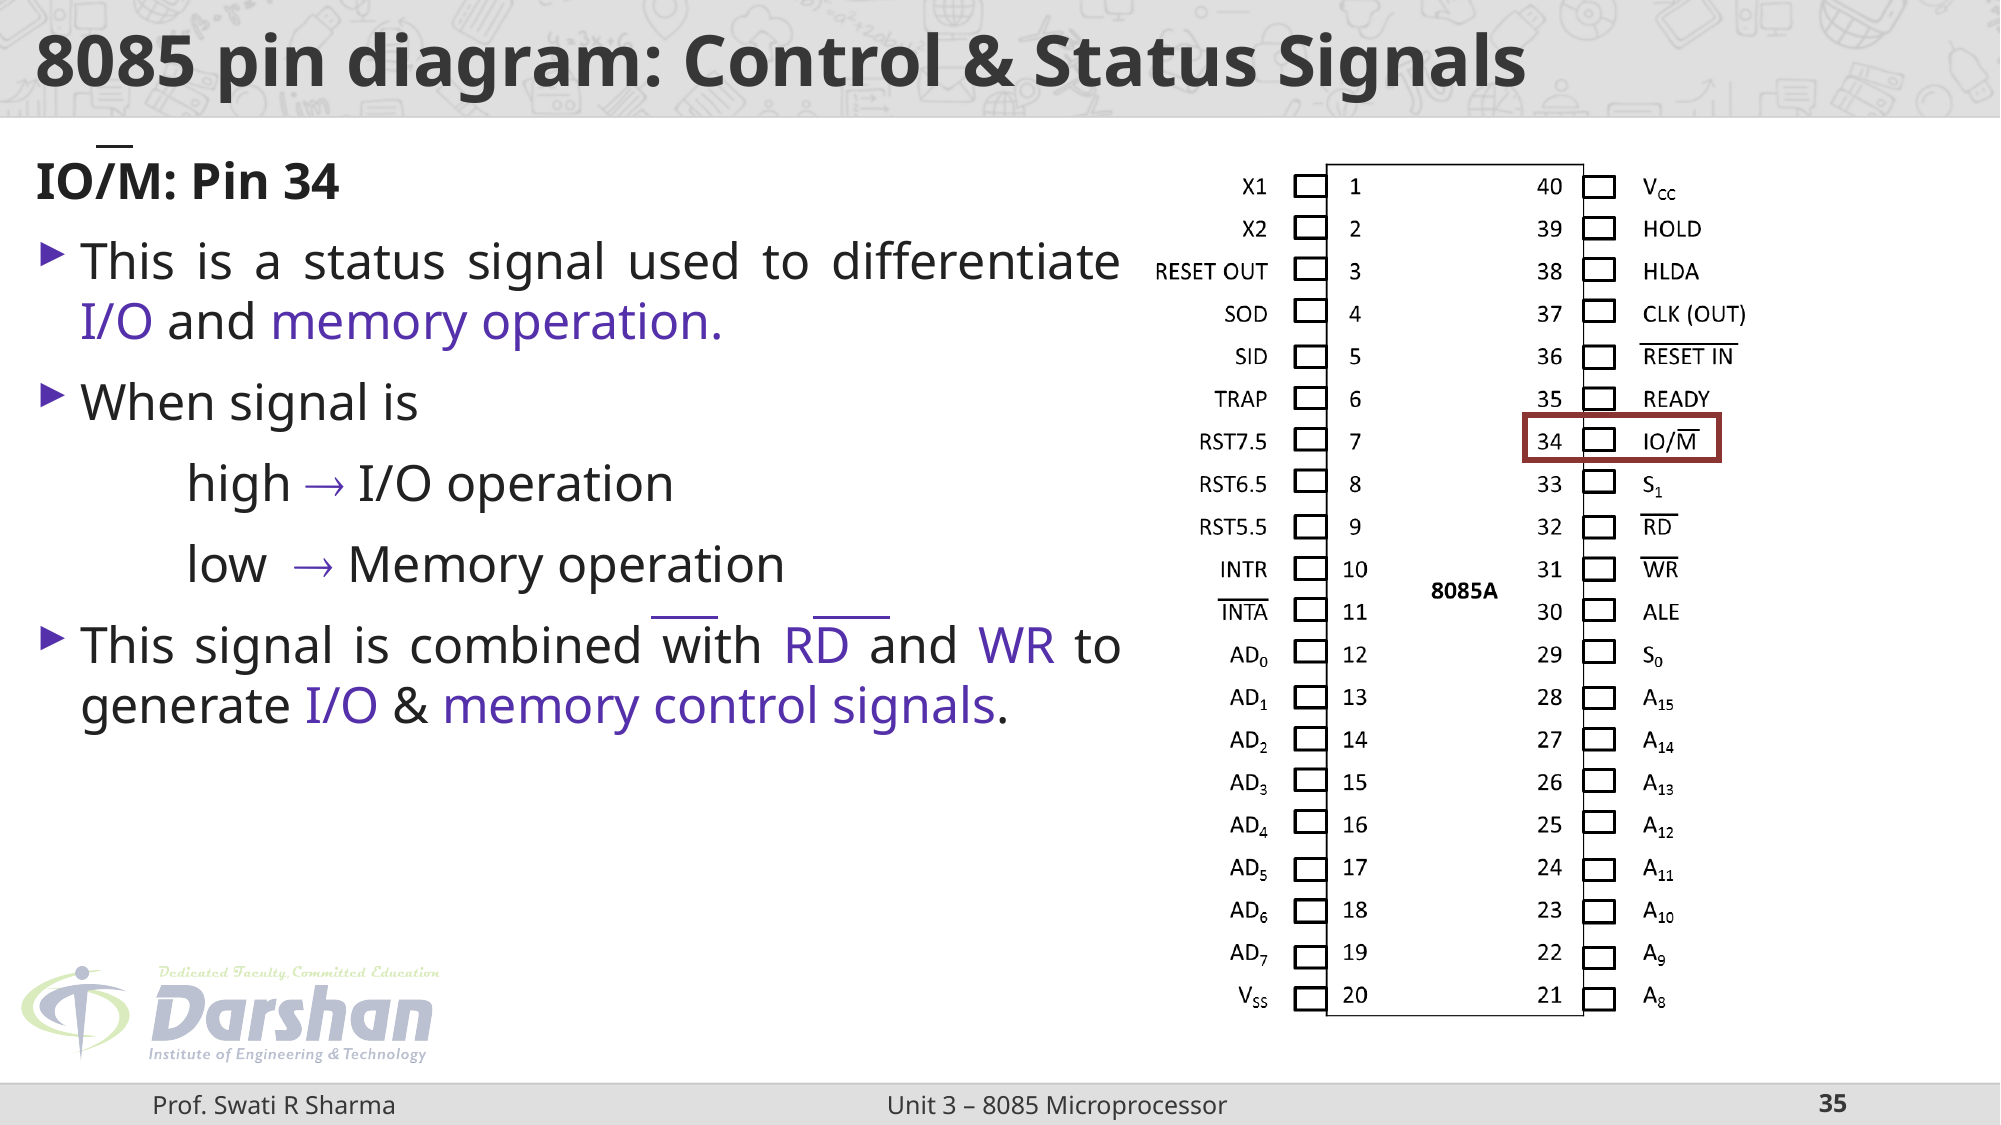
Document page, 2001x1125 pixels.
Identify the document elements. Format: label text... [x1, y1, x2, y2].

picture [1119, 162, 1768, 1025]
list IO/M: Pin 34 This is a status signal used to differentiate I/O and memory operation. When signal is high  I/O operation low  Memory operation This signal is combined with RD and WR to generate I/O & memory control signals. [21, 141, 1138, 1059]
title 8085 pin diagram: Control & Status Signals [0, 0, 2000, 117]
table_cell 15 [21, 1059, 440, 1063]
